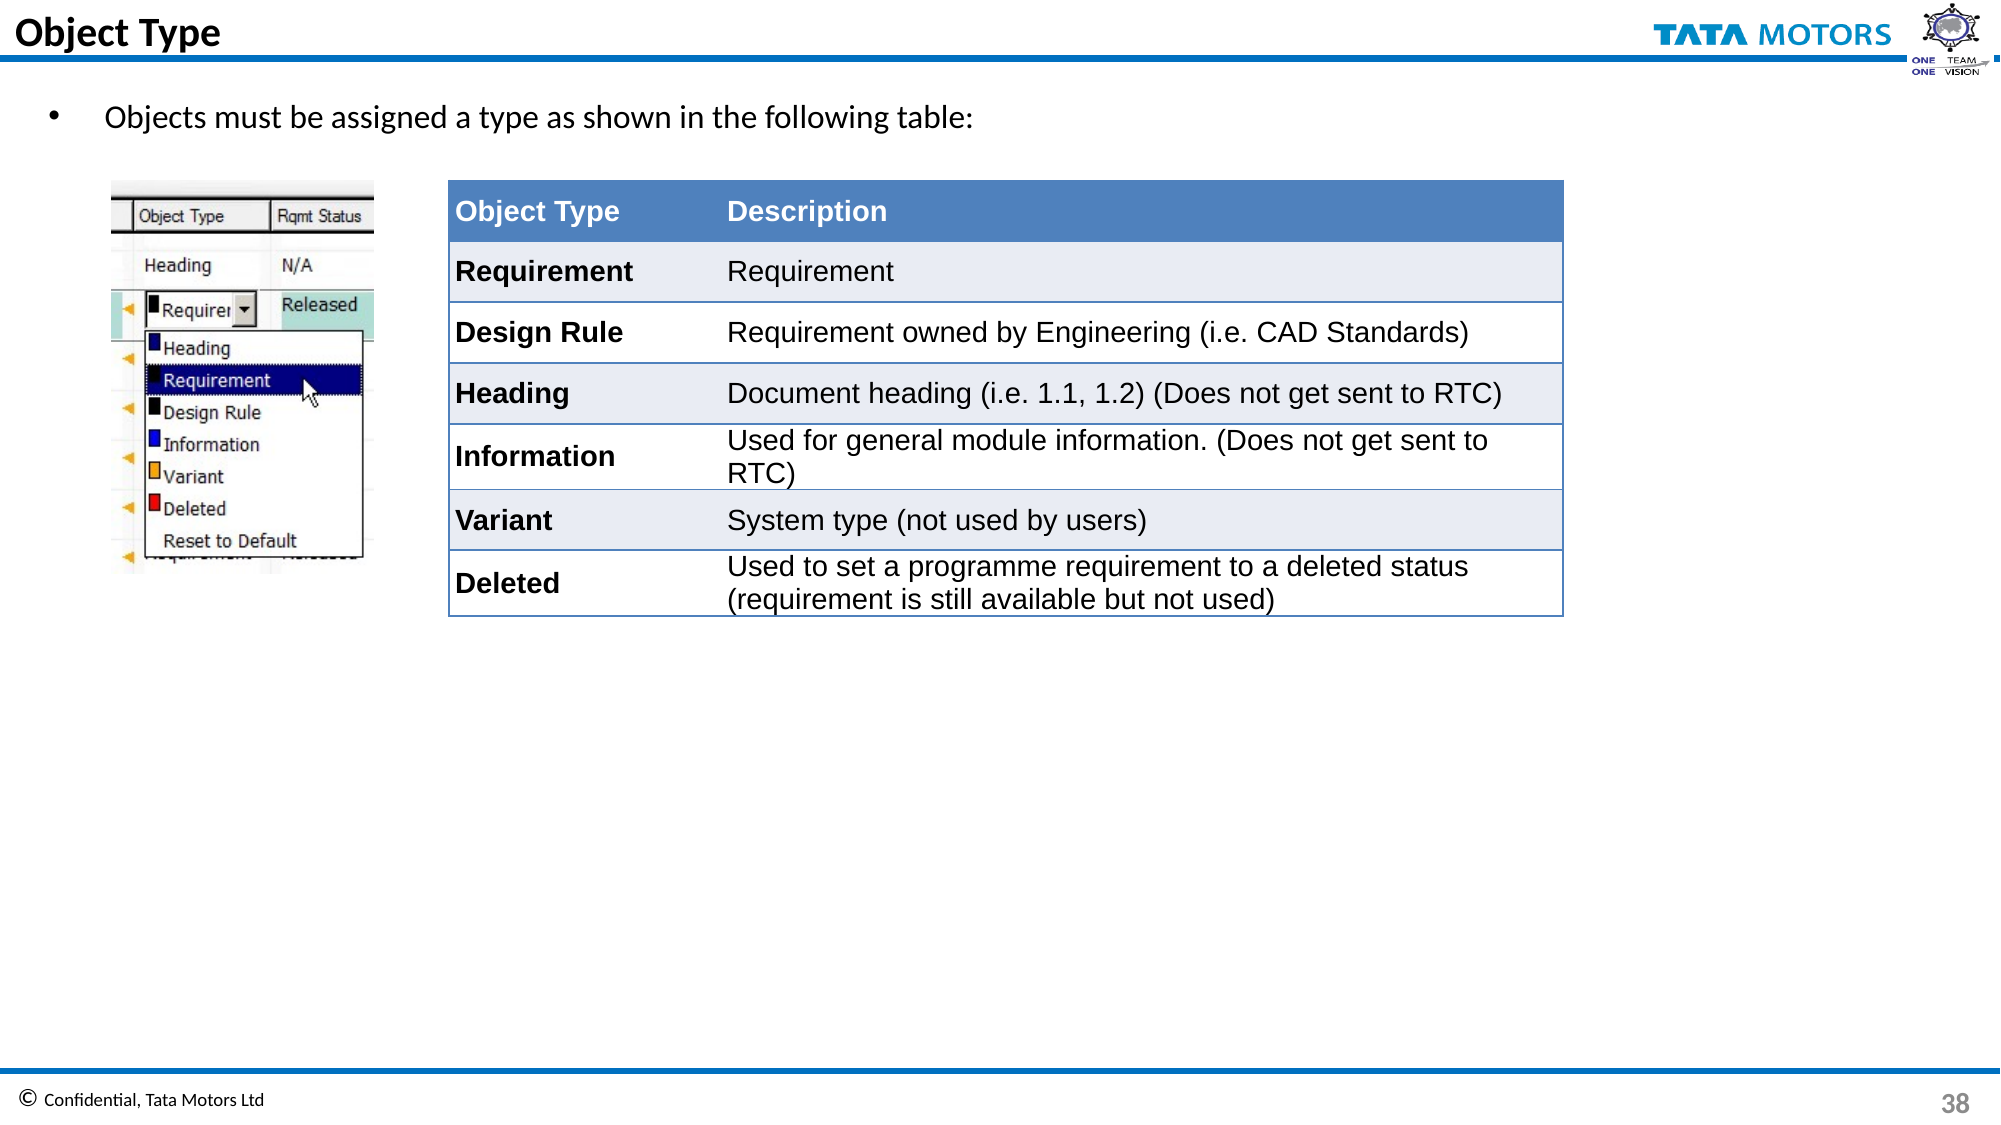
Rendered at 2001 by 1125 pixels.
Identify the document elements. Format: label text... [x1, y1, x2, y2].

picture [110, 180, 374, 575]
table_header Object Type [450, 181, 721, 240]
table_cell Requirement owned by Engineering (i.e. CAD Standards) [721, 303, 1562, 362]
table_cell Design Rule [450, 303, 721, 362]
table_cell Used to set a programme requirement to a deleted status (requirement is still available but not used) [721, 551, 1562, 615]
table_cell Deleted [450, 551, 721, 615]
table_cell Used for general module information. (Does not get sent to RTC) [721, 425, 1562, 489]
picture [1647, 19, 1898, 49]
table_cell System type (not used by users) [721, 490, 1562, 549]
title Object Type [0, 0, 1634, 61]
table_cell Variant [450, 490, 721, 549]
table_cell Heading [450, 364, 721, 423]
table_cell Requirement [721, 242, 1562, 301]
table_header Description [721, 181, 1562, 240]
table_cell Requirement [450, 242, 721, 301]
table_cell Information [450, 425, 721, 489]
table_cell Document heading (i.e. 1.1, 1.2) (Does not get sent to RTC) [721, 364, 1562, 423]
slide_number 38 [1834, 1077, 1986, 1125]
picture [1907, 0, 1994, 76]
list Objects must be assigned a type as shown in the following table: [33, 87, 1951, 1044]
